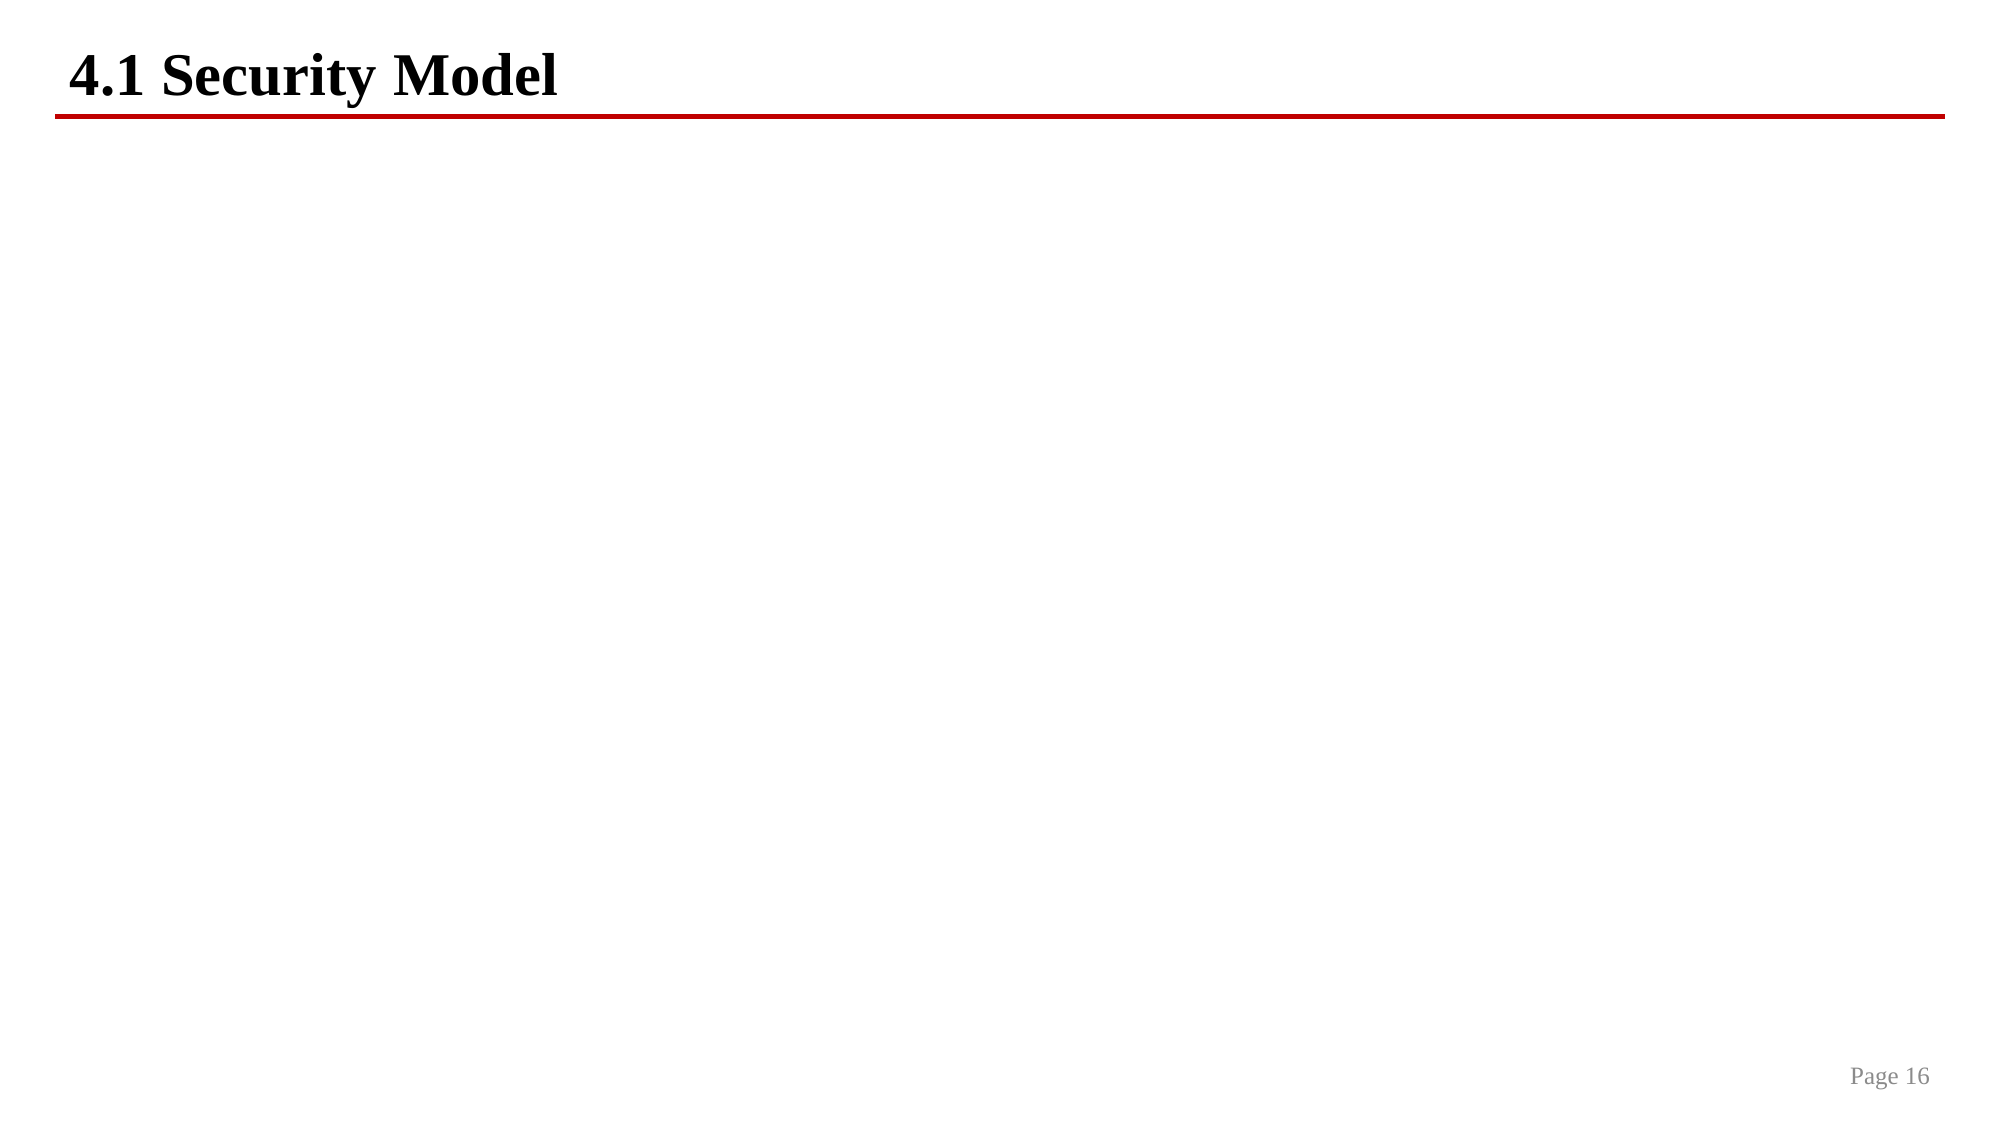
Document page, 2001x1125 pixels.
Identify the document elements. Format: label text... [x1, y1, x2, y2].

slide_number Page 16 [1494, 1053, 1945, 1095]
title 4.1 Security Model [55, 26, 1945, 115]
